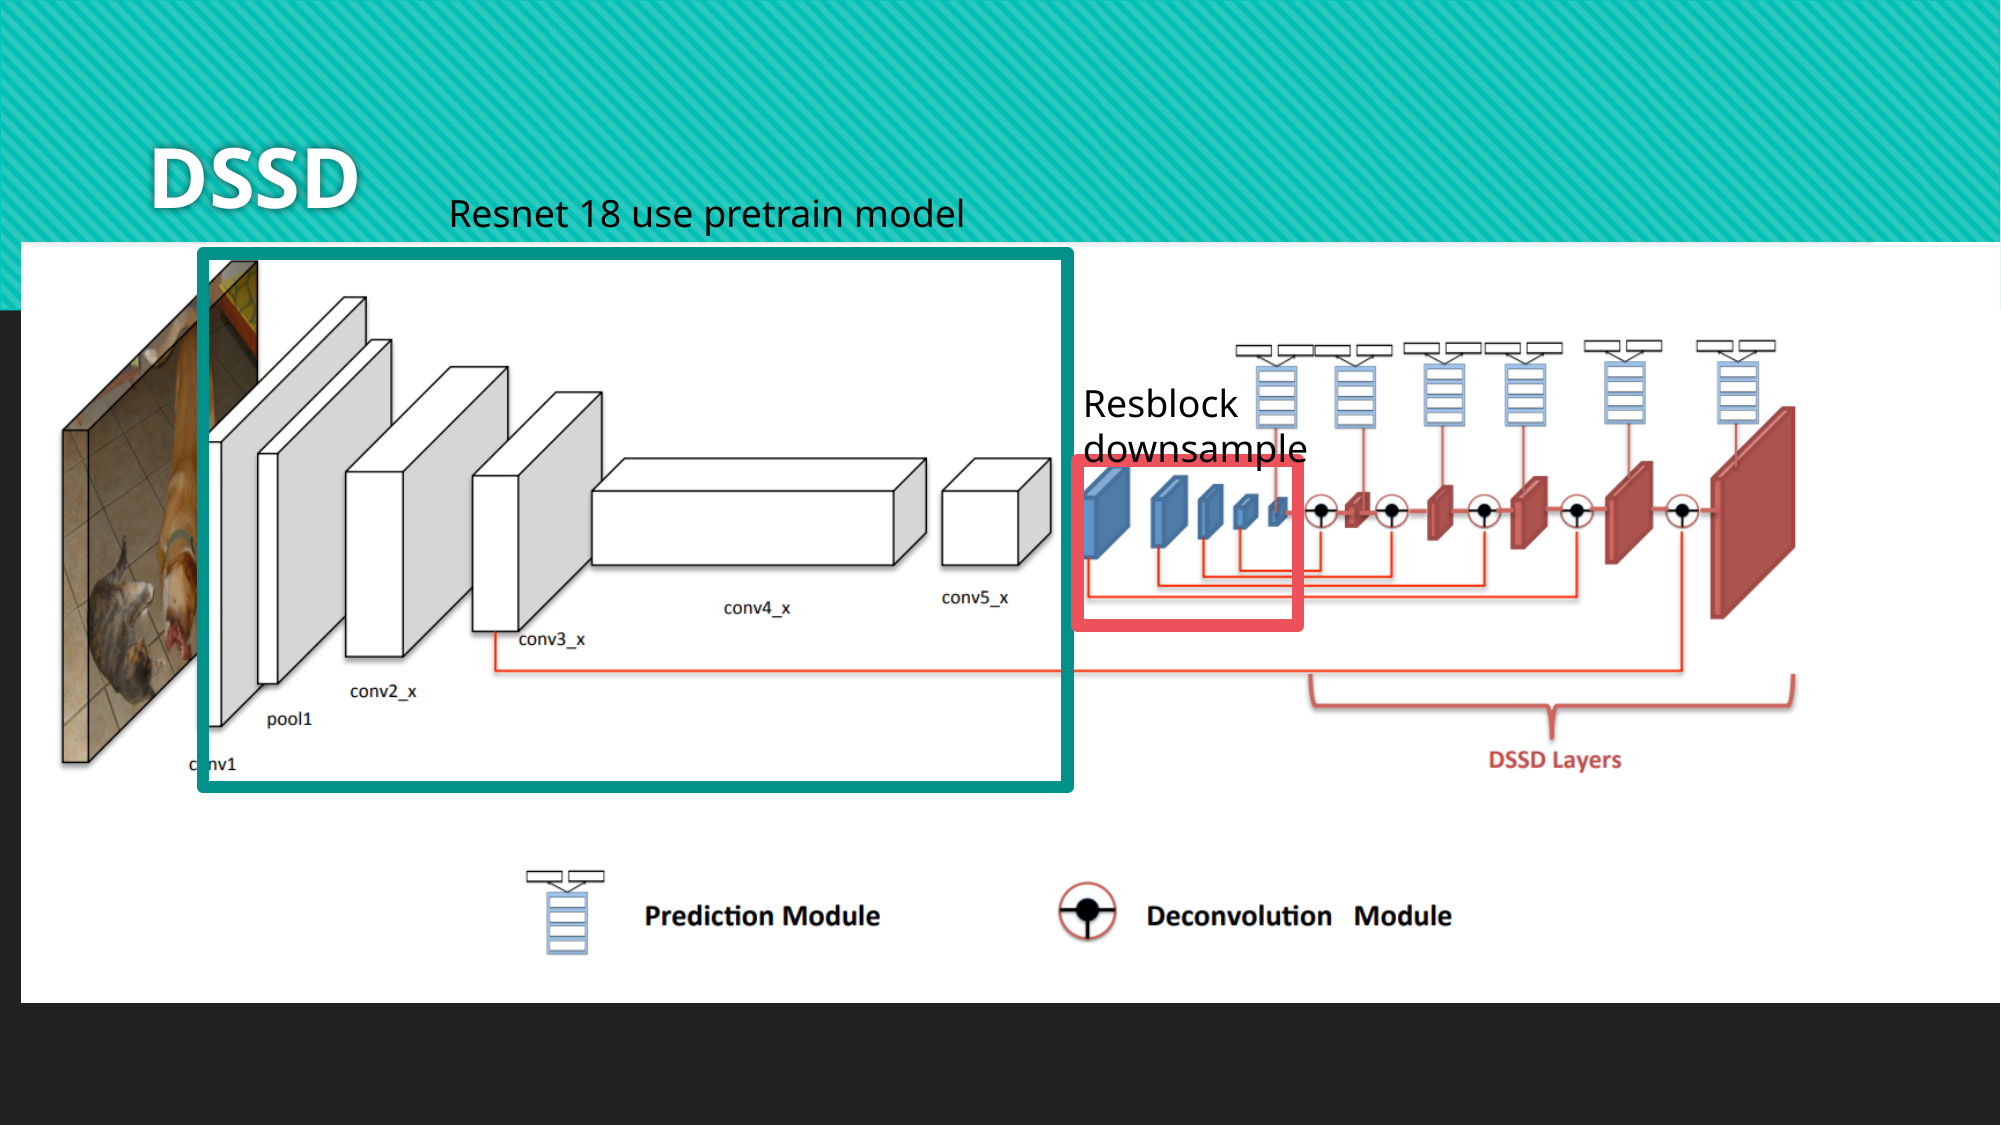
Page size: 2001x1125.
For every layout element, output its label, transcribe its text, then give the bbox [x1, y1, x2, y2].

picture [21, 242, 2000, 1004]
title DSSD [132, 73, 1868, 233]
text_box Resnet 18 use pretrain model [433, 182, 982, 242]
